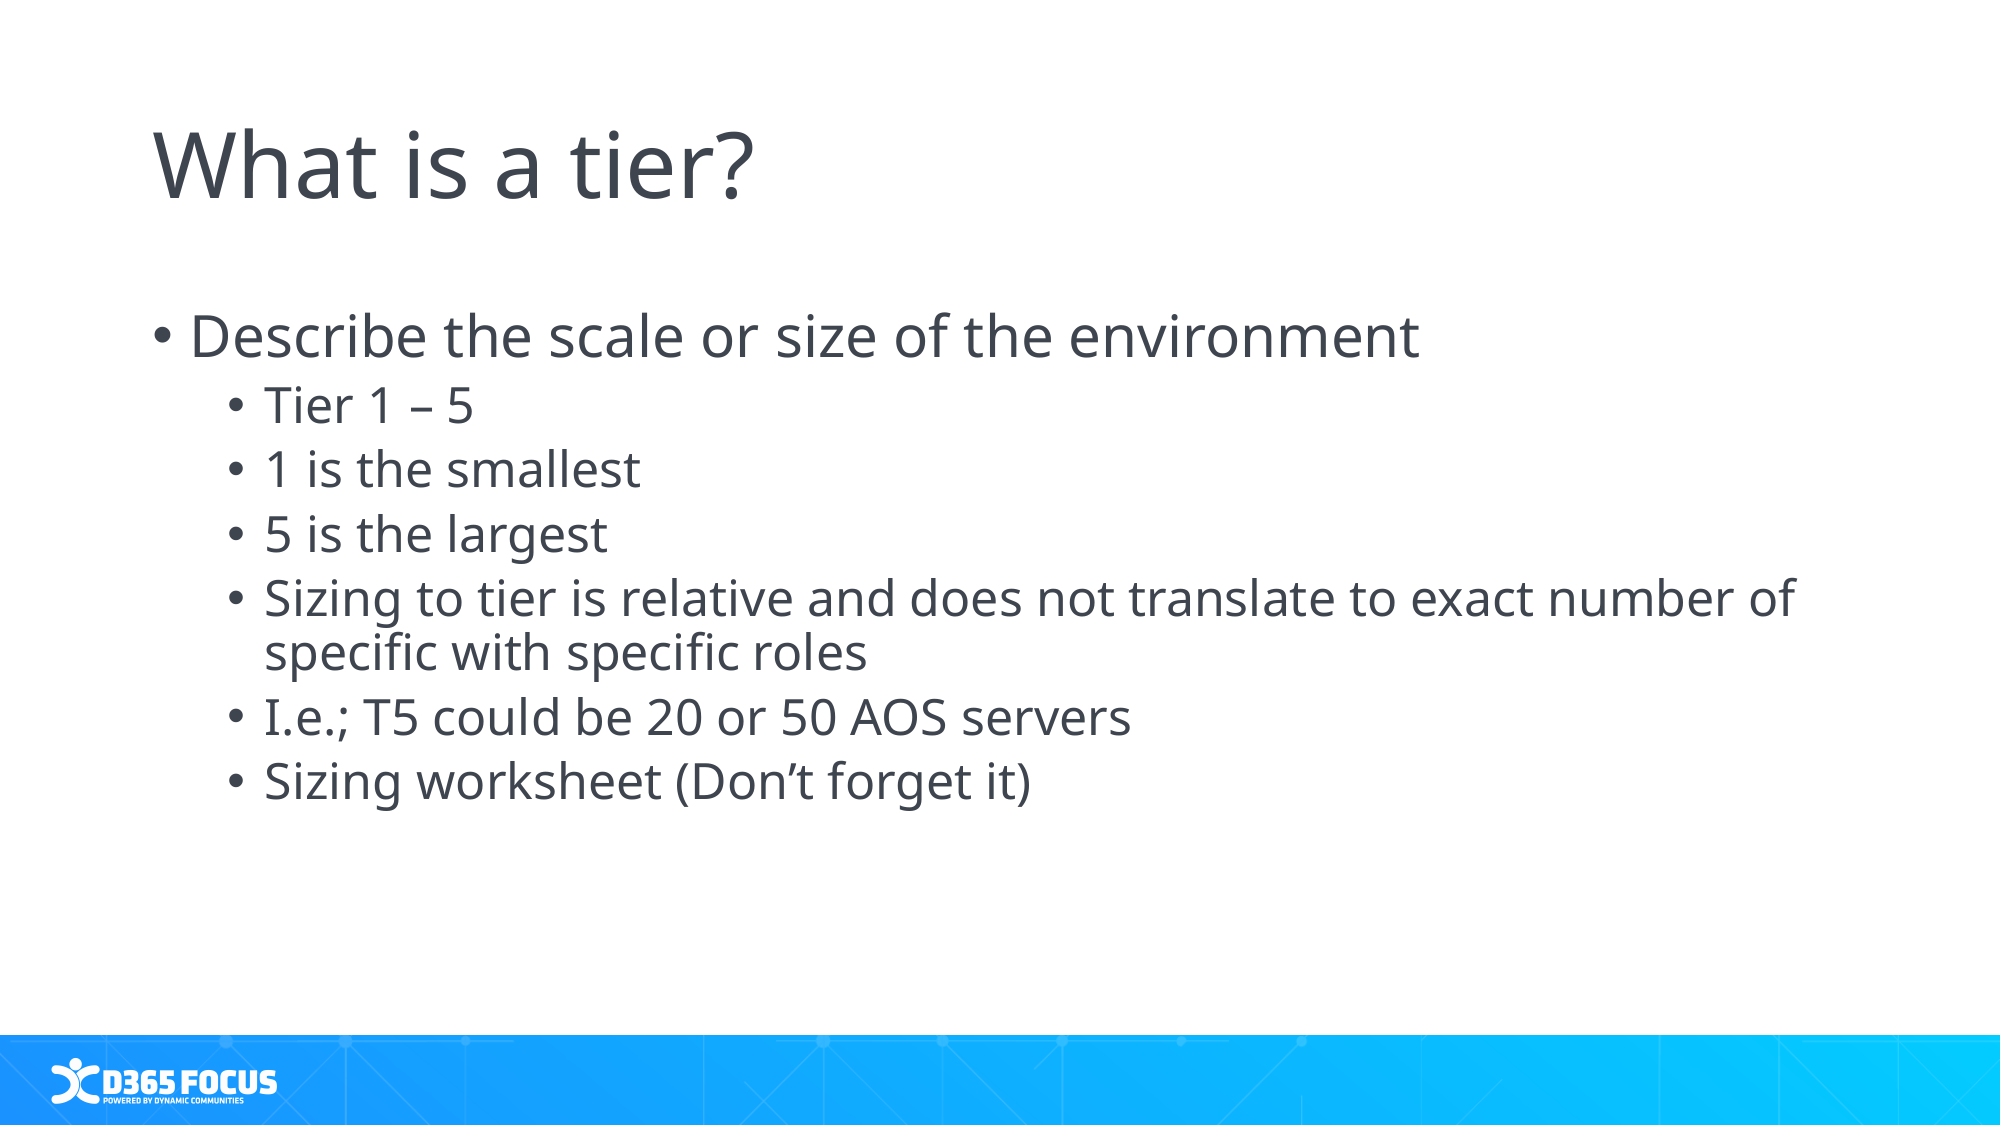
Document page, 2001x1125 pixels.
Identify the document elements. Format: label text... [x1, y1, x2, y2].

picture [937, 1035, 948, 1125]
picture [0, 1035, 934, 1125]
picture [1177, 1037, 1186, 1046]
title What is a tier? [137, 59, 1863, 278]
picture [1297, 1037, 1306, 1046]
picture [1057, 1035, 1067, 1125]
list Describe the scale or size of the environment Tier 1 – 5 1 is the smallest 5 is the largest Sizing to tier is relative and does not translate to exact number of specific with specific roles I.e.; T5 could be 20 or 50 AOS servers Sizing worksheet (Don’t forget it) [137, 299, 1863, 1014]
